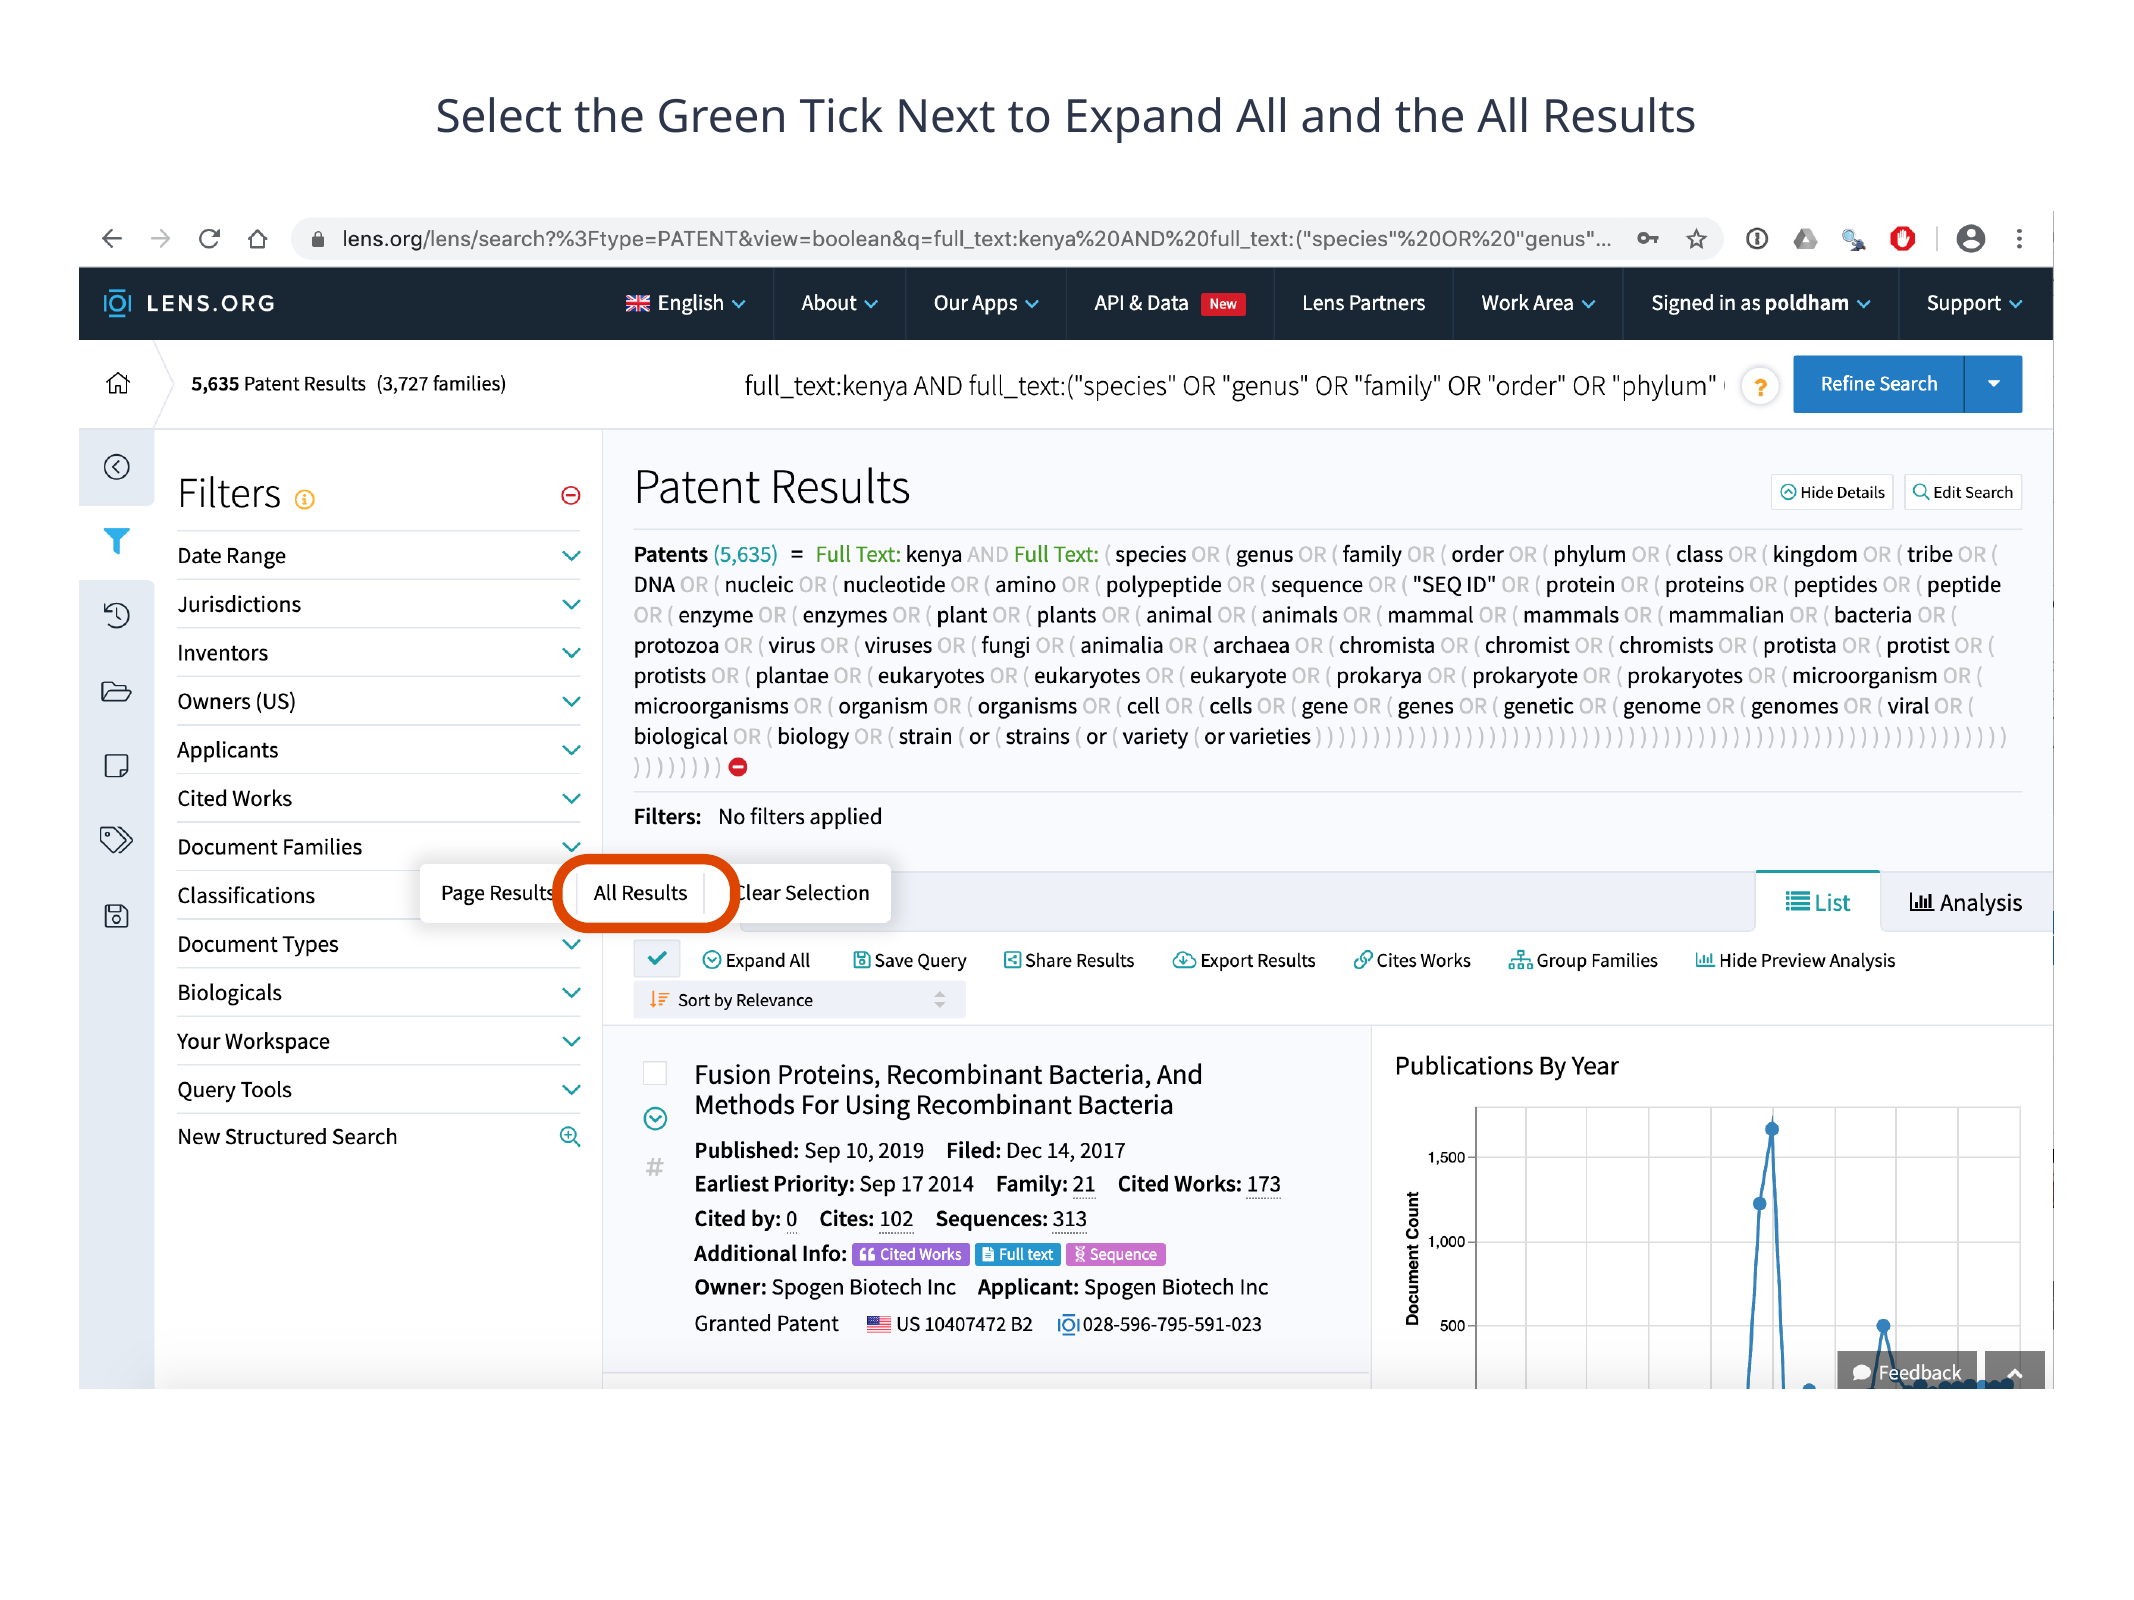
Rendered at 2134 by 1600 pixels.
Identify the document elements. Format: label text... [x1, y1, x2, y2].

text_box Select the Green Tick Next to Expand All and the All Results [431, 82, 1703, 147]
picture [79, 211, 2054, 1389]
